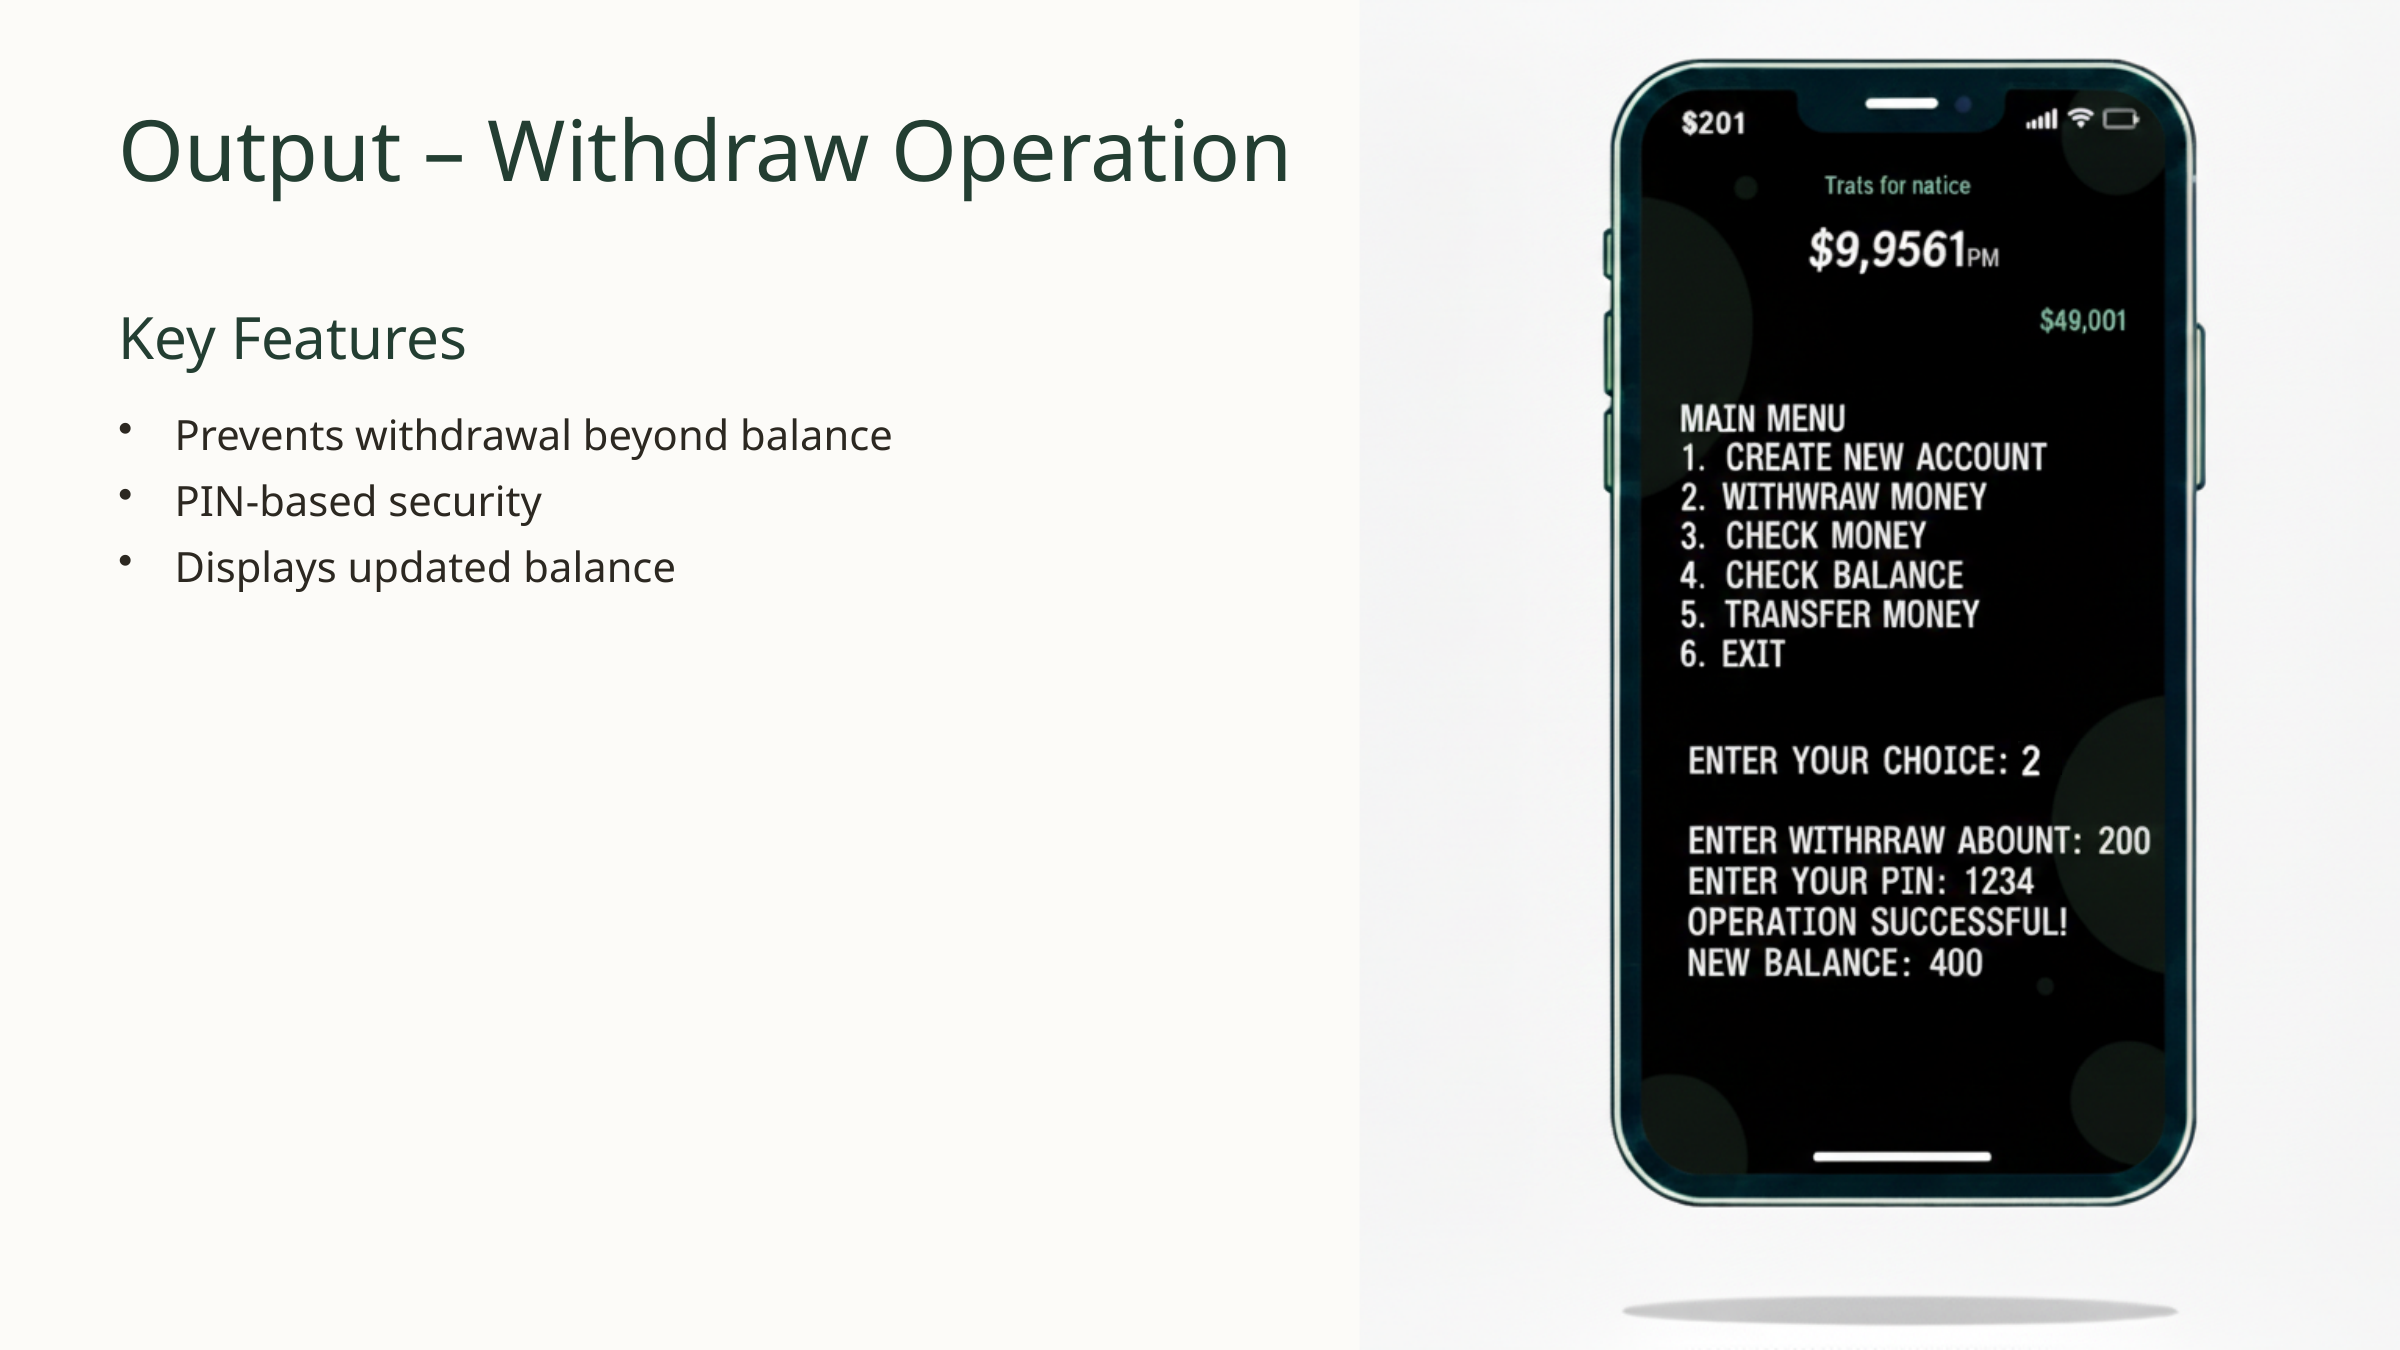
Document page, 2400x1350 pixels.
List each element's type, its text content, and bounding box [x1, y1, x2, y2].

text_box Prevents withdrawal beyond balance [118, 405, 1159, 460]
text_box Key Features [118, 318, 542, 372]
picture [1359, 0, 2400, 1350]
text_box Displays updated balance [118, 537, 1159, 592]
text_box Output – Withdraw Operation [118, 92, 1261, 199]
text_box PIN-based security [118, 471, 1159, 526]
